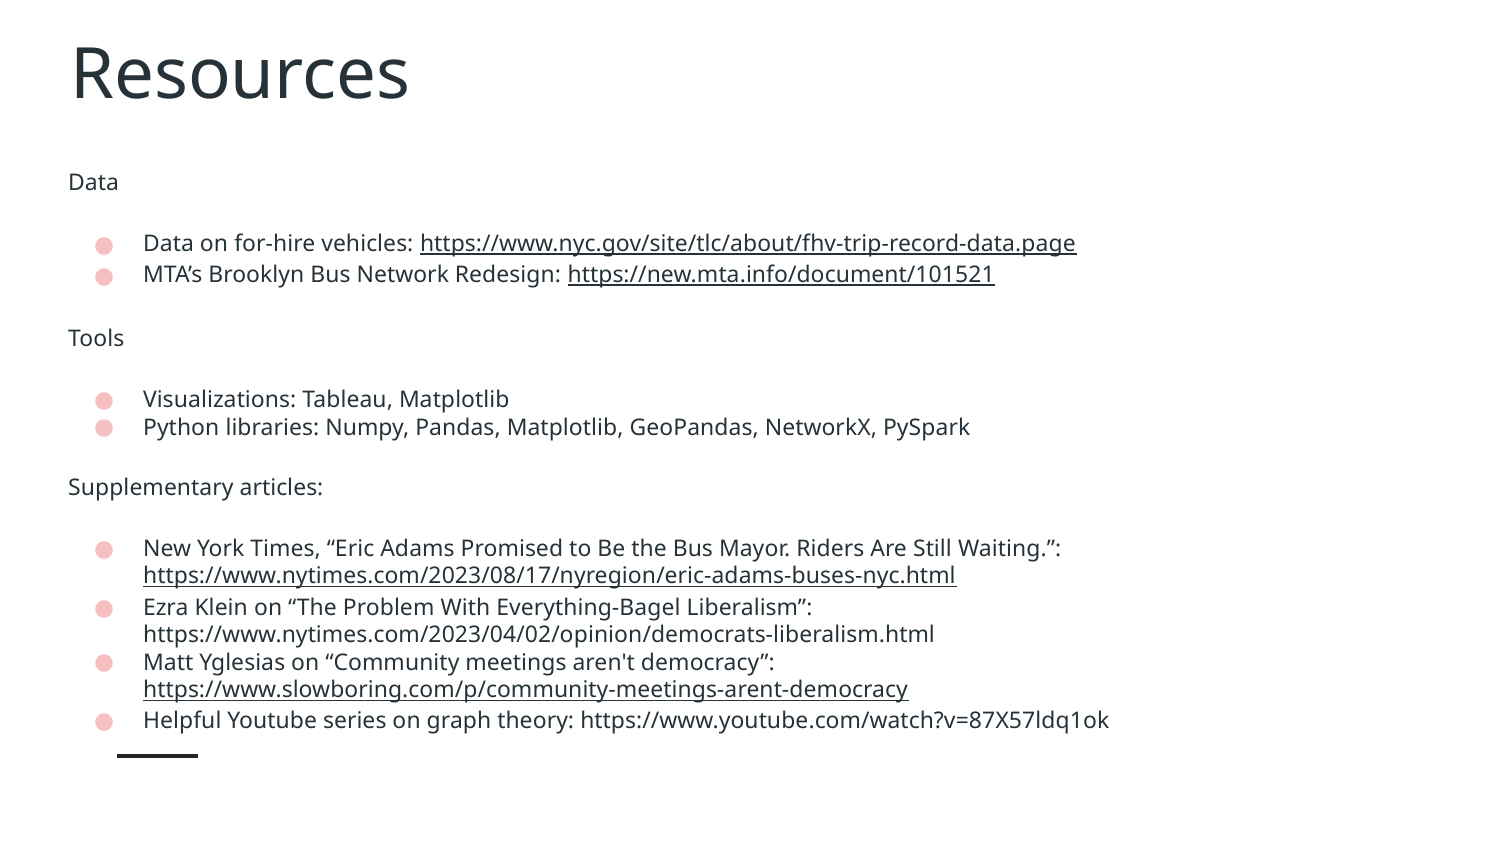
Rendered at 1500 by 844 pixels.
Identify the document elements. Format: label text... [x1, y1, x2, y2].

title Resources [55, 12, 844, 128]
list Data Data on for-hire vehicles: https://www.nyc.gov/site/tlc/about/fhv-trip-record-data.page MTA’s Brooklyn Bus Network Redesign: https://new.mta.info/document/101521 Tools Visualizations: Tableau, Matplotlib Python libraries: Numpy, Pandas, Matplotlib, GeoPandas, NetworkX, PySpark Supplementary articles: New York Times, “Eric Adams Promised to Be the Bus Mayor. Riders Are Still Waiting.”: https://www.nytimes.com/2023/08/17/nyregion/eric-adams-buses-nyc.html Ezra Klein on “The Problem With Everything-Bagel Liberalism”: https://www.nytimes.com/2023/04/02/opinion/democrats-liberalism.html Matt Yglesias on “Community meetings aren't democracy”: https://www.slowboring.com/p/community-meetings-arent-democracy Helpful Youtube series on graph theory: https://www.youtube.com/watch?v=87X57ldq1ok [53, 152, 1447, 495]
